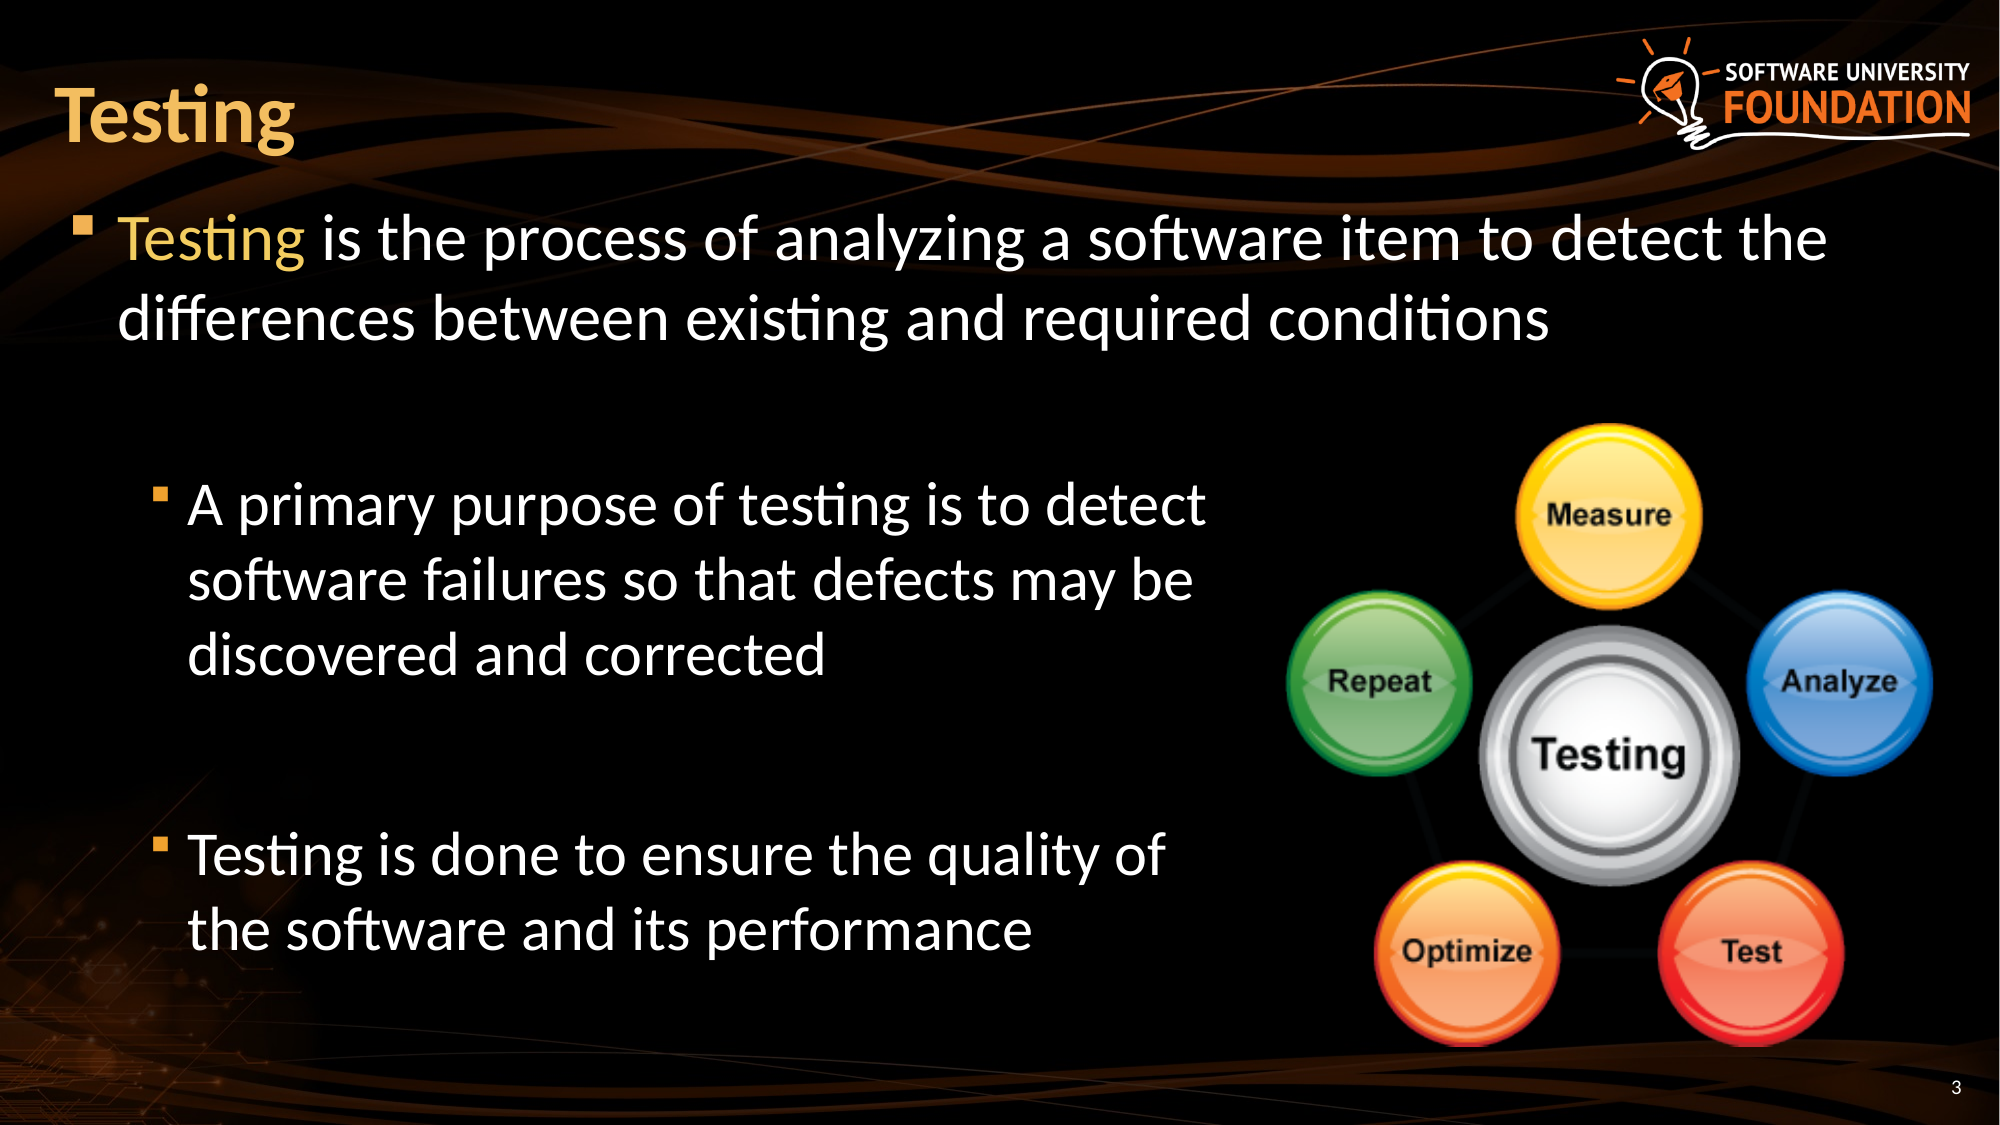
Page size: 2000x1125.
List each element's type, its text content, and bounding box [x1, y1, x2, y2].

list Testing is the process of analyzing a software item to detect the differences between existing and required conditions [49, 187, 1950, 488]
slide_number 3 [1897, 1070, 1968, 1103]
picture [0, 0, 2000, 1125]
text_box A primary purpose of testing is to detect software failures so that defects may be discovered and corrected Testing is done to ensure the quality of the software and its performance [69, 457, 1232, 1013]
text_box Testing [37, 24, 1609, 208]
